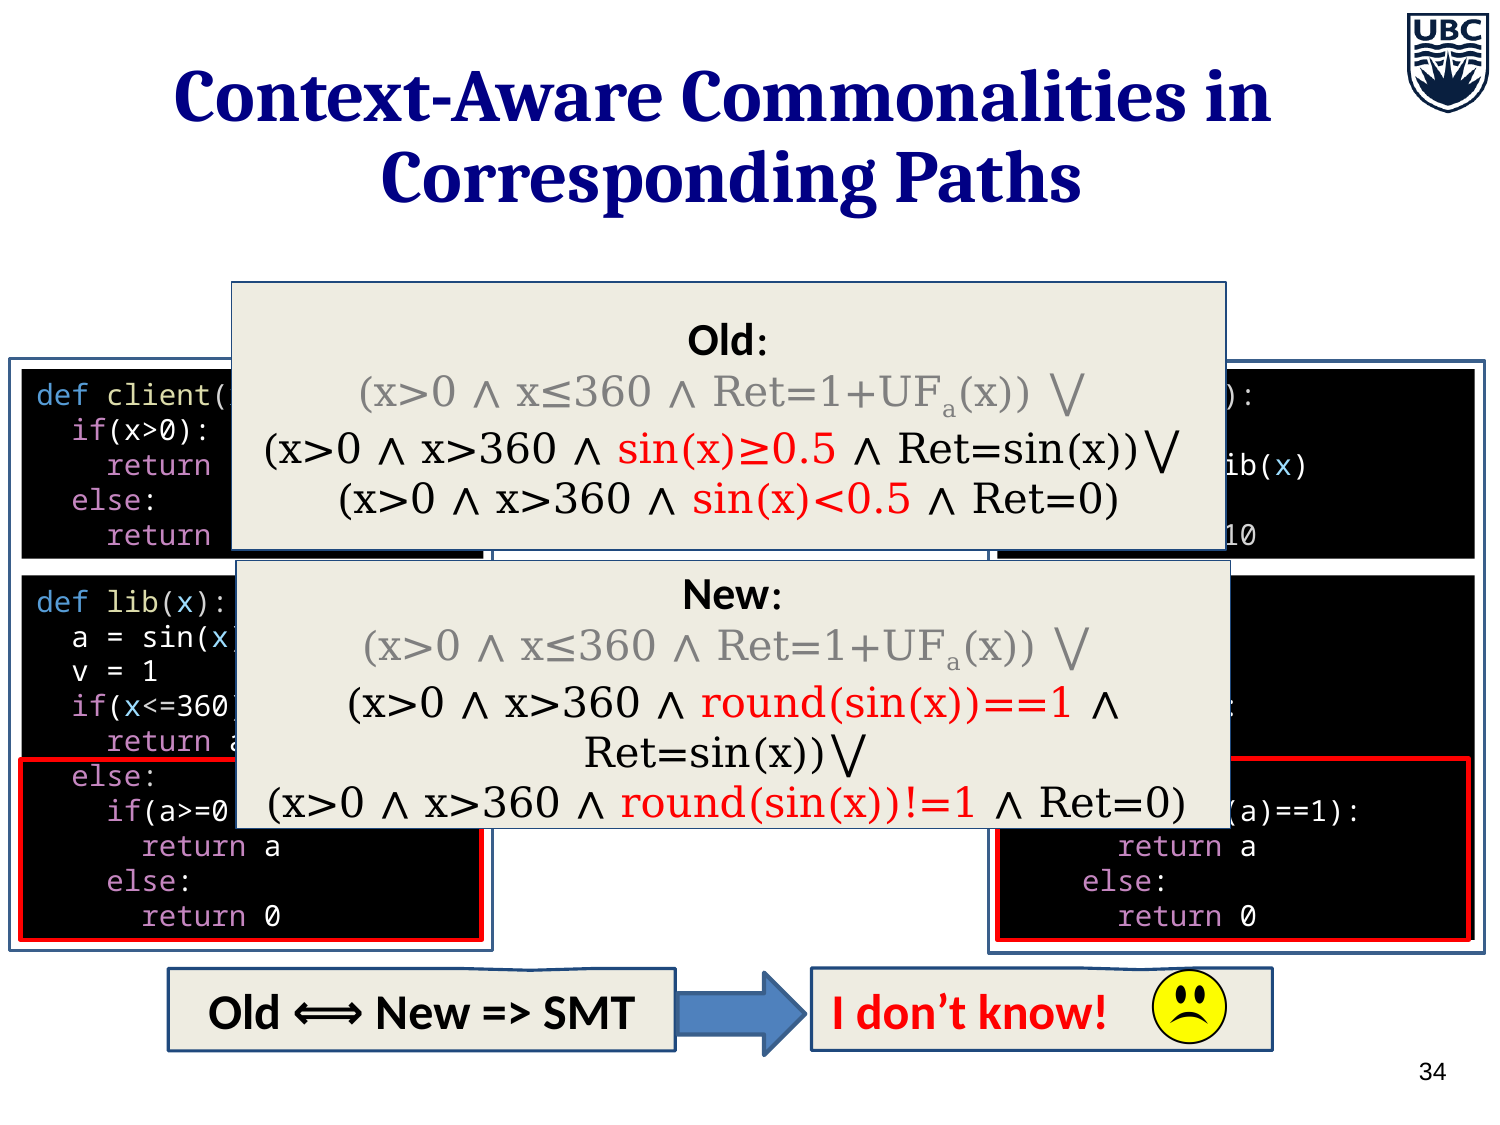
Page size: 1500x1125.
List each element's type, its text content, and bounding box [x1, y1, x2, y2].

text_box I don’t know! [1194, 967, 1273, 1051]
text_box I don’t know! [811, 967, 1149, 1051]
text_box def lib(x): a = sin(x) v = 1 if(x<=360): return a+v else: if(a>=0.5)>=0.5): return a else: return 0 [21, 575, 236, 759]
text_box Old ⟺ New => SMT [168, 968, 676, 1051]
text_box [7, 357, 495, 953]
picture [1150, 969, 1227, 1046]
text_box New: (x>0 ∧ x≤360 ∧ Ret=1+UFa(x)) ⋁ (x>0 ∧ x>360 ∧ round(sin(x))==1 ∧ Ret=sin(x))⋁ (x>0 ∧ x>360 ∧ round(sin(x))!=1 ∧ Ret=0) [236, 560, 1231, 829]
text_box [997, 758, 1469, 940]
text_box Context-Aware Commonalities in Corresponding Paths [0, 91, 1500, 239]
text_box Old: (x>0 ∧ x≤360 ∧ Ret=1+UFa(x)) ⋁ (x>0 ∧ x>360 ∧ sin(x)≥0.5 ∧ Ret=sin(x))⋁ (x>0 ∧ x>360 ∧ sin(x)<0.5 ∧ Ret=0) [231, 281, 1226, 550]
text_box [20, 759, 482, 940]
text_box def lib(x): a = sin(x) v = 1 if(x<=360): return a+1 else: if(round(a)==1): return a else: return 0 [1231, 575, 1475, 940]
text_box [675, 970, 808, 1058]
text_box [987, 359, 1487, 955]
text_box 34 [1346, 958, 1467, 1106]
text_box def client(x): if(x>0): return lib(x) else: return -10 [997, 369, 1475, 559]
picture [1406, 12, 1495, 115]
text_box def client(x): if(x>0): return lib(x) else: return -10 [21, 369, 484, 559]
